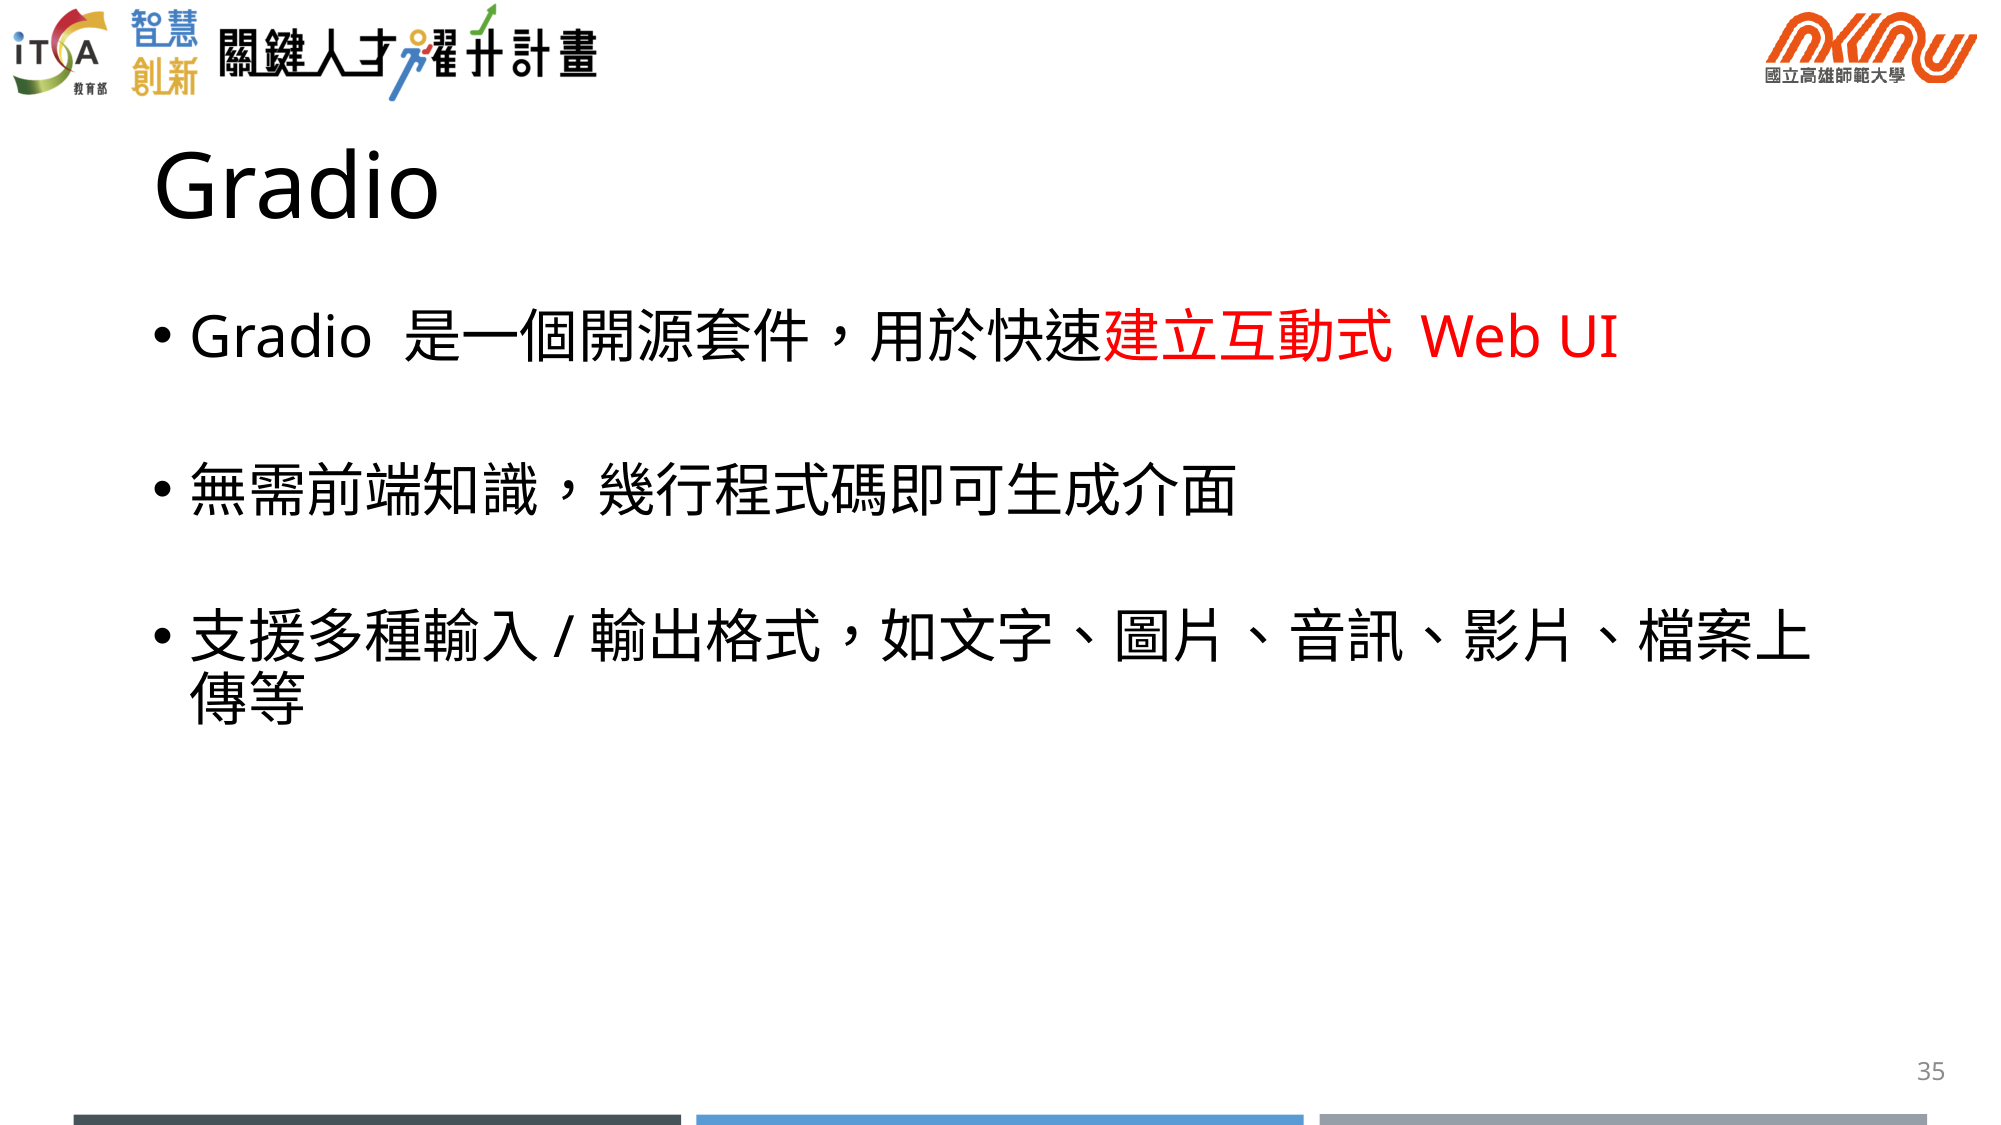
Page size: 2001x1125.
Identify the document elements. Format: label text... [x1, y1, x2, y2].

list Gradio 是一個開源套件，用於快速建立互動式 Web UI 無需前端知識，幾行程式碼即可生成介面 支援多種輸入/輸出格式，如文字、圖片、音訊、影片、檔案上傳等 [137, 299, 1863, 1014]
slide_number 35 [1510, 1042, 1961, 1103]
title Gradio [137, 100, 1863, 278]
picture [9, 1, 603, 102]
